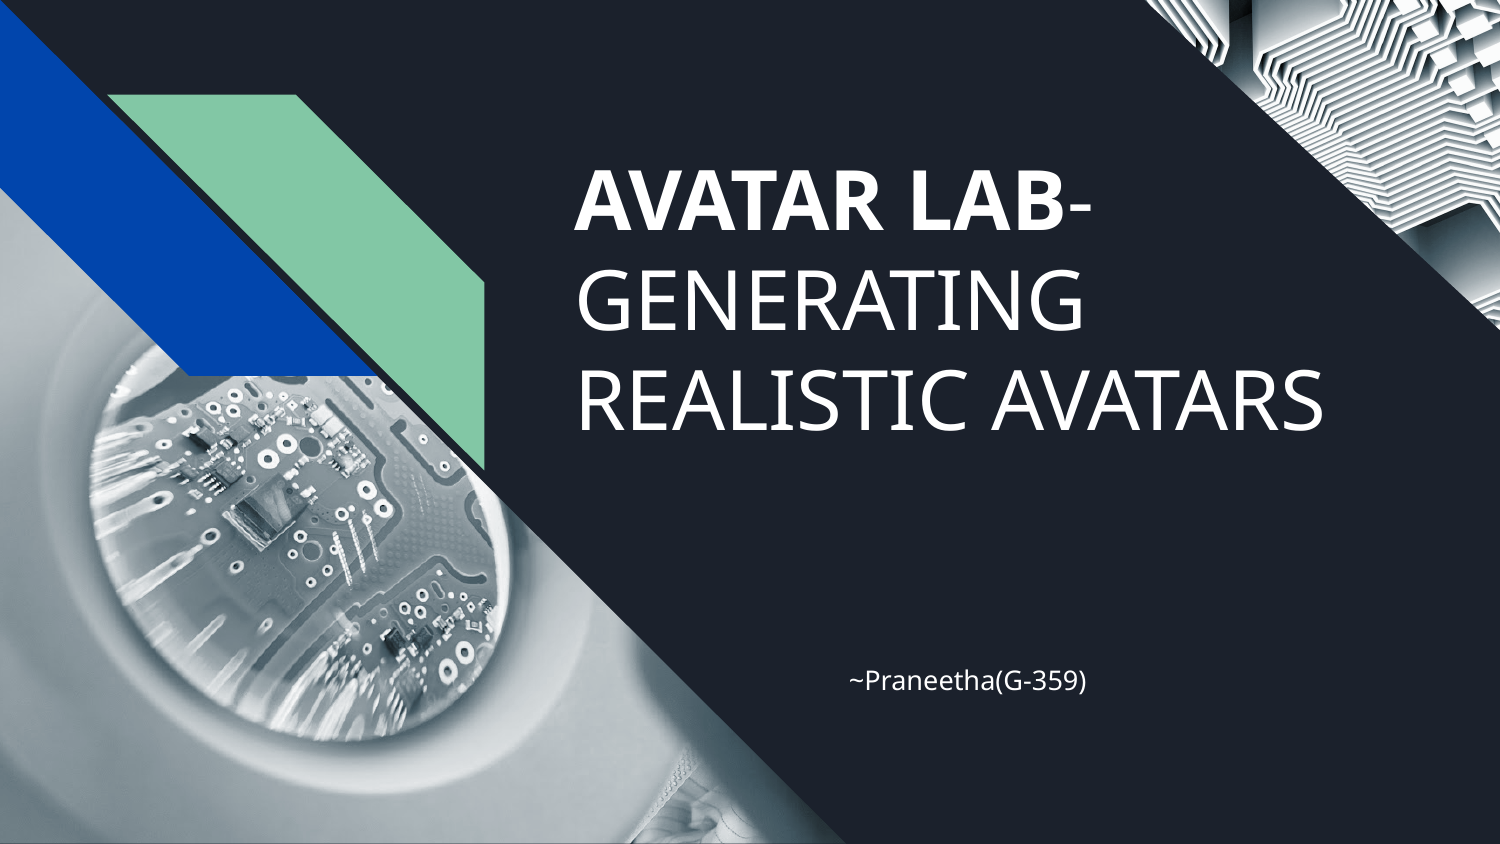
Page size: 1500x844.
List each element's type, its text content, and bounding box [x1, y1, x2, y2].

picture [1144, 0, 1500, 331]
picture [0, 189, 847, 844]
title AVATAR LAB- GENERATING REALISTIC AVATARS [559, 132, 1383, 548]
subtitle ~Praneetha(G-359) [833, 643, 1404, 727]
